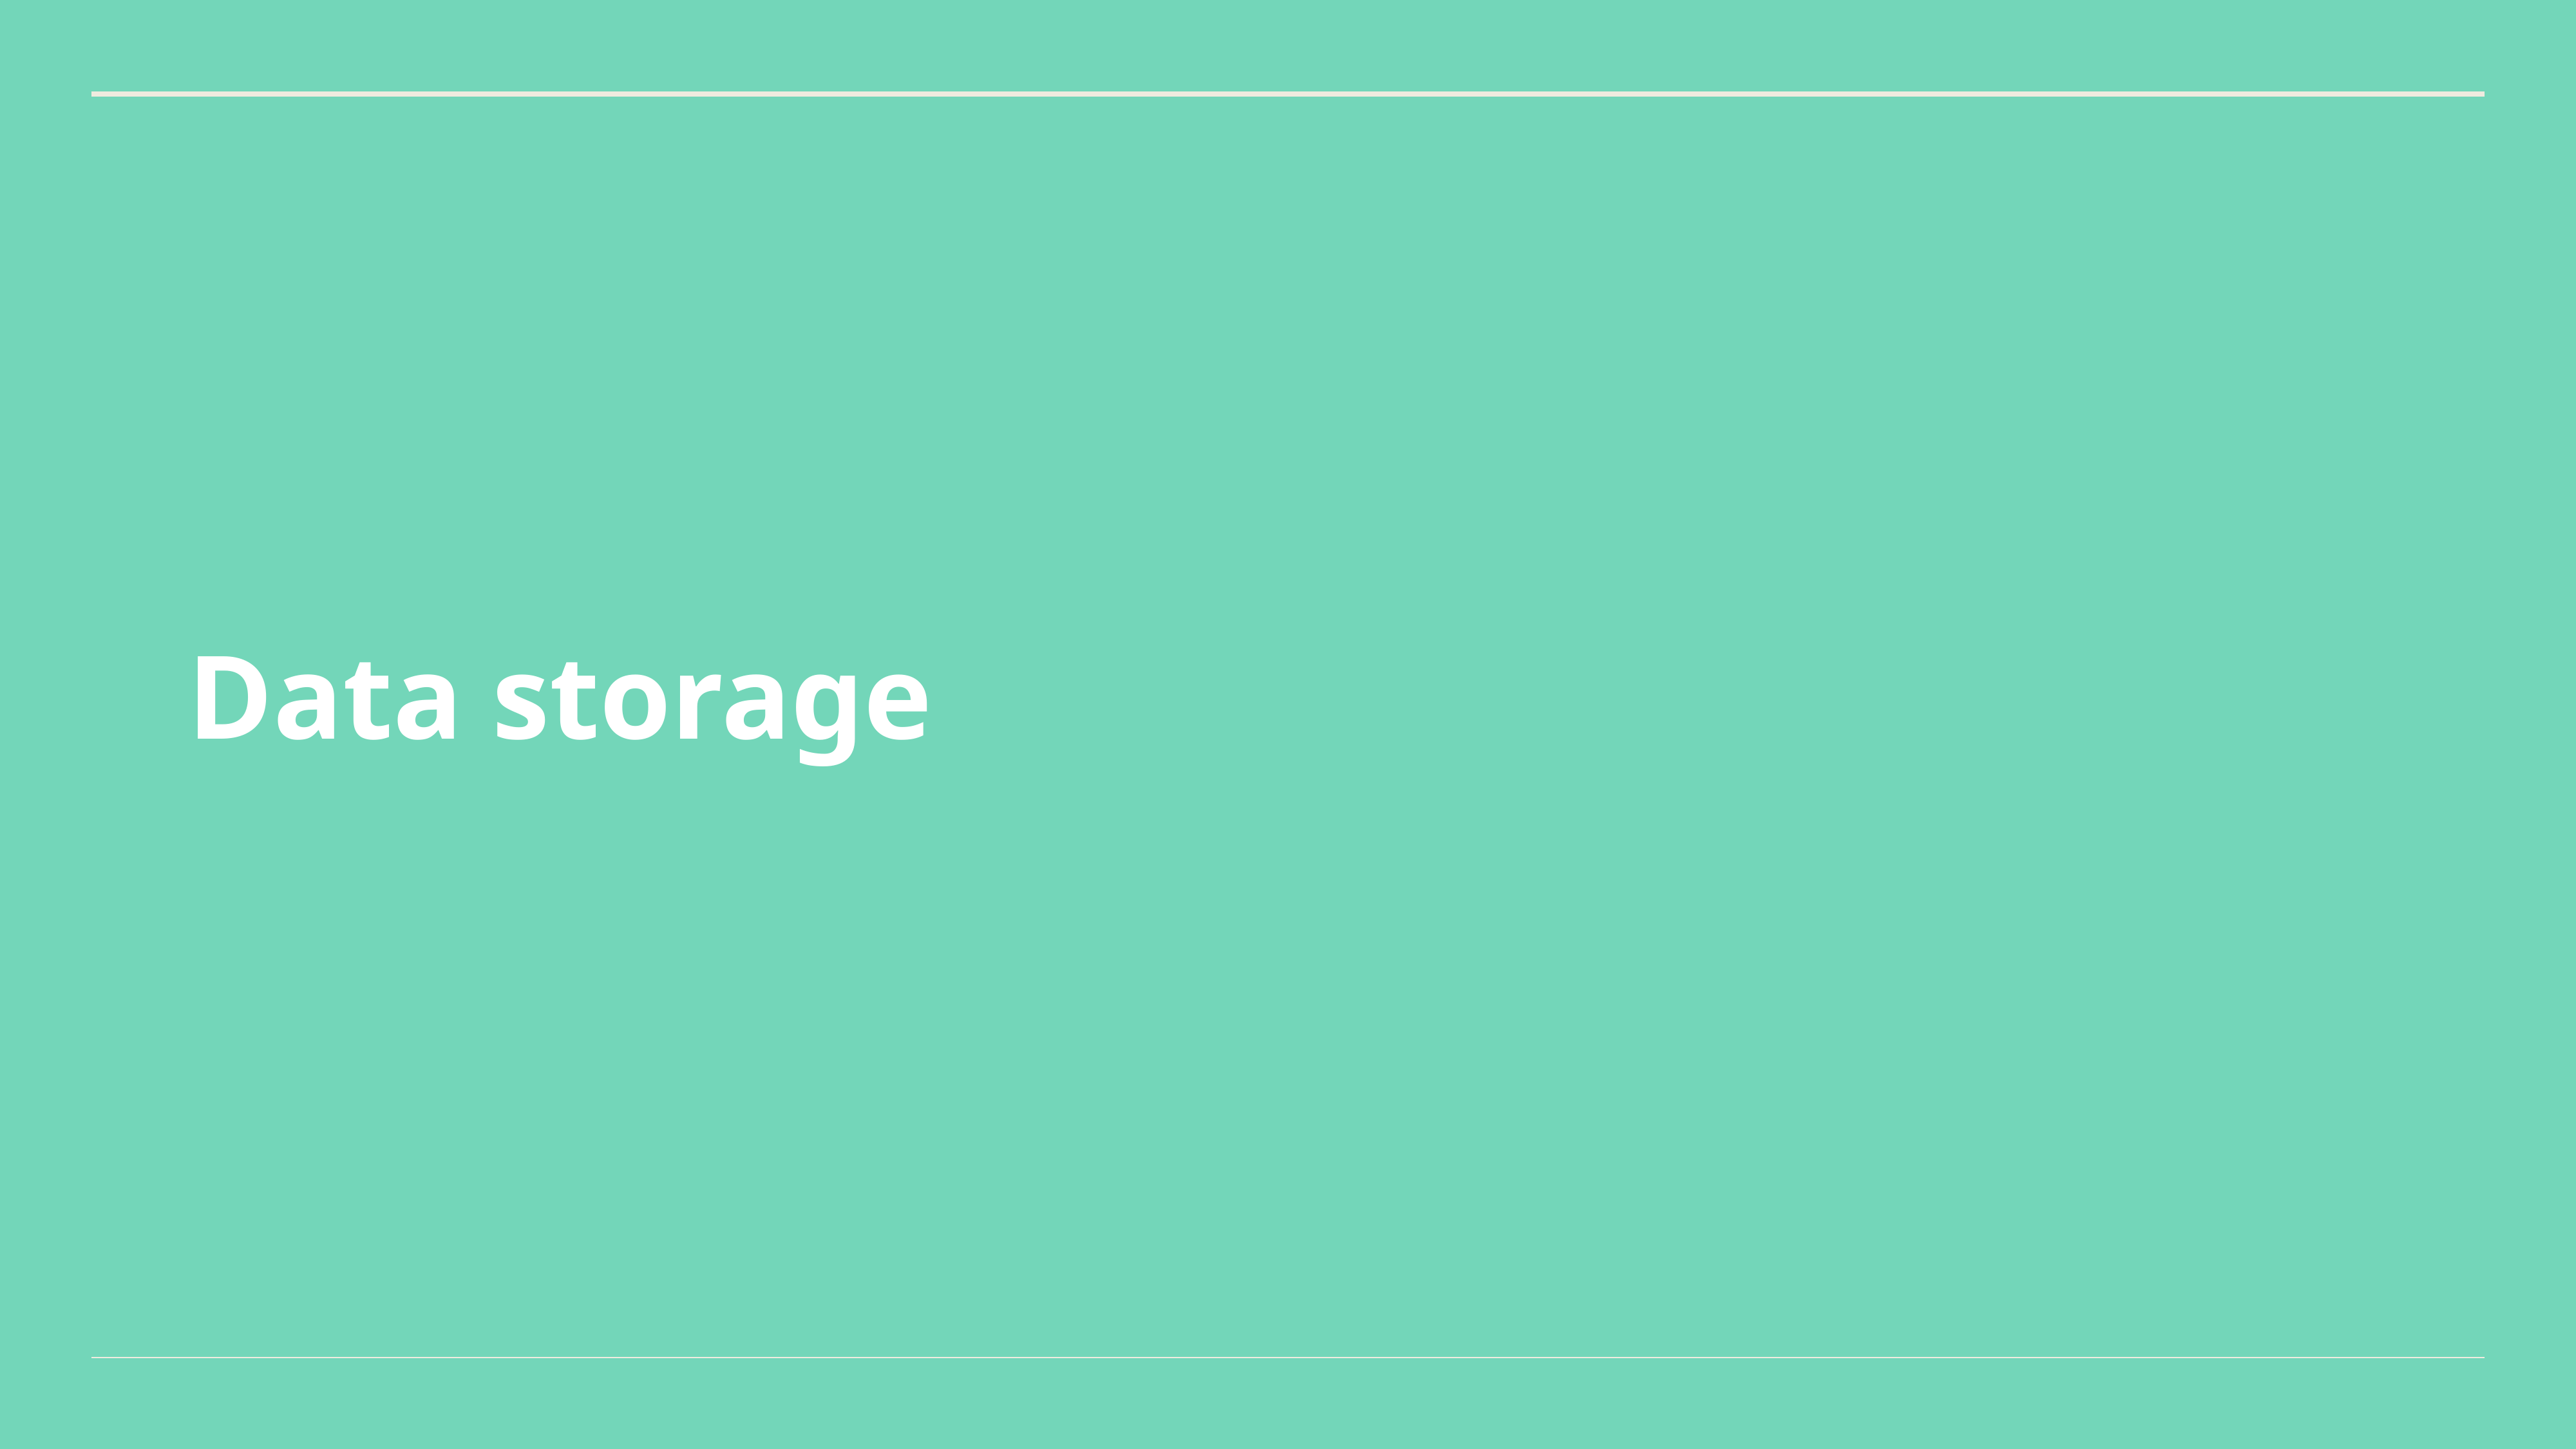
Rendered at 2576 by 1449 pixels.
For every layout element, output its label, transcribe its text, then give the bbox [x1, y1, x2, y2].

title Data storage [182, 571, 2394, 840]
